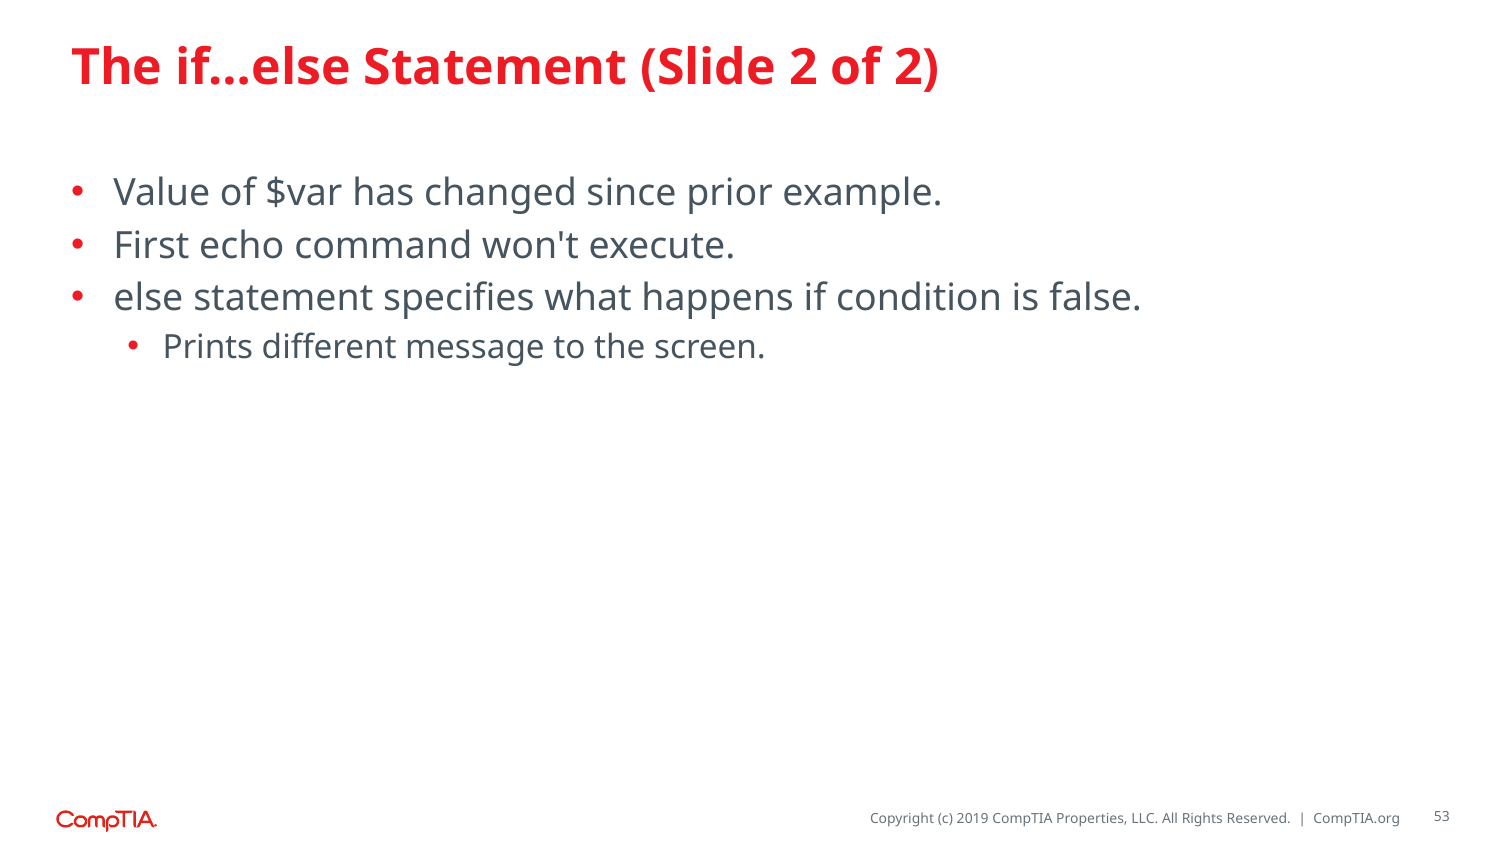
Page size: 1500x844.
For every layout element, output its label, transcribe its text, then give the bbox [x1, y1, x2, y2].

title The if…else Statement (Slide 2 of 2) [56, 12, 1444, 117]
slide_number 53 [1407, 800, 1450, 835]
list Value of $var has changed since prior example. First echo command won't execute. else statement specifies what happens if condition is false. Prints different message to the screen. [56, 160, 1444, 746]
